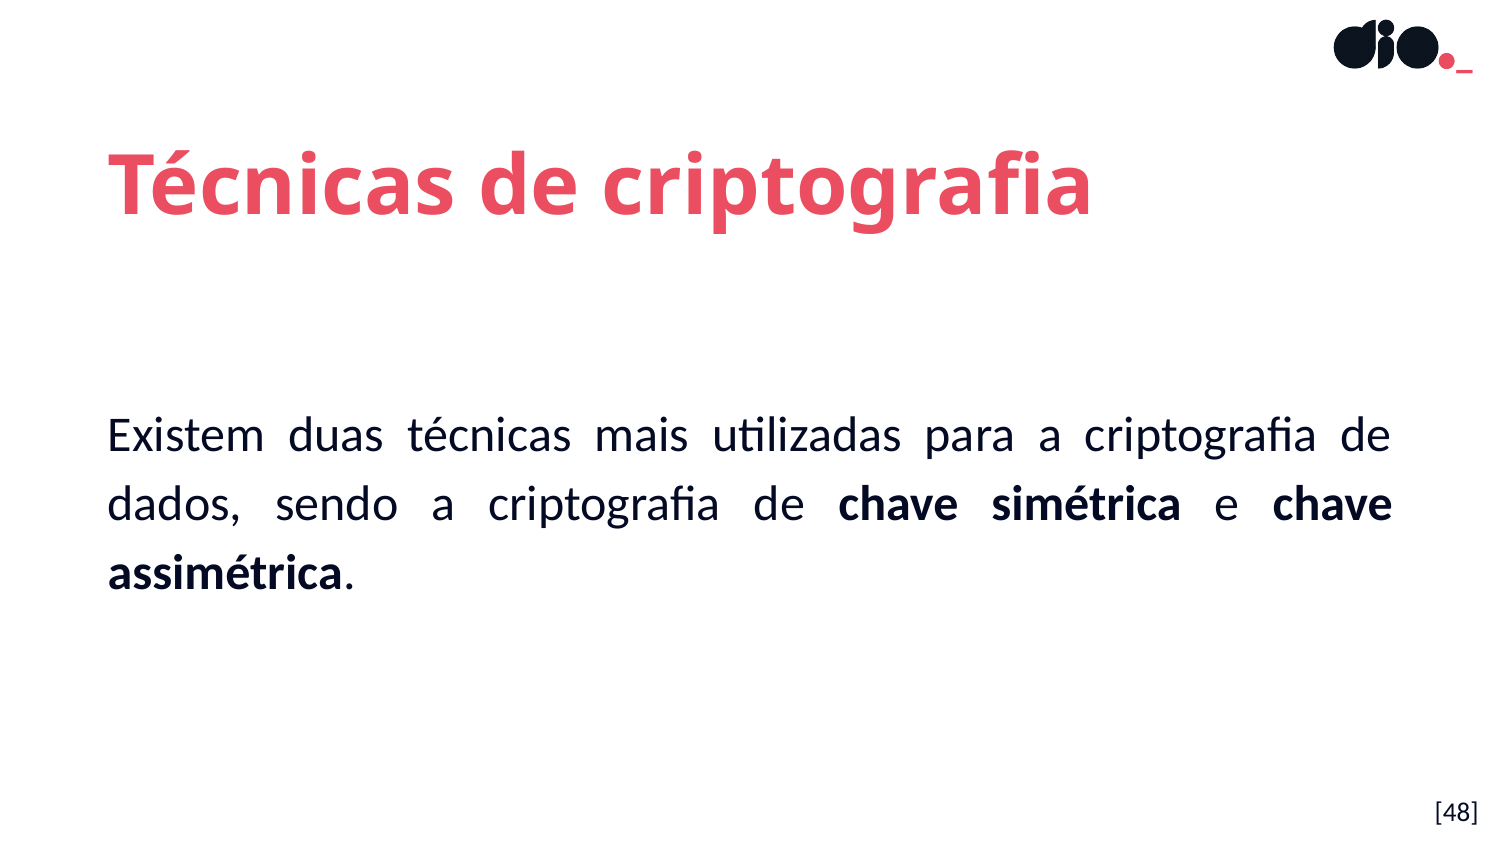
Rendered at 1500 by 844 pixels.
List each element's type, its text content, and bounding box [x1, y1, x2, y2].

slide_number [48] [1403, 779, 1494, 844]
text_box Existem duas técnicas mais utilizadas para a criptografia de dados, sendo a criptografia de chave simétrica e chave assimétrica. [92, 243, 1408, 749]
picture [1333, 19, 1473, 74]
text_box Técnicas de criptografia [92, 104, 1408, 243]
